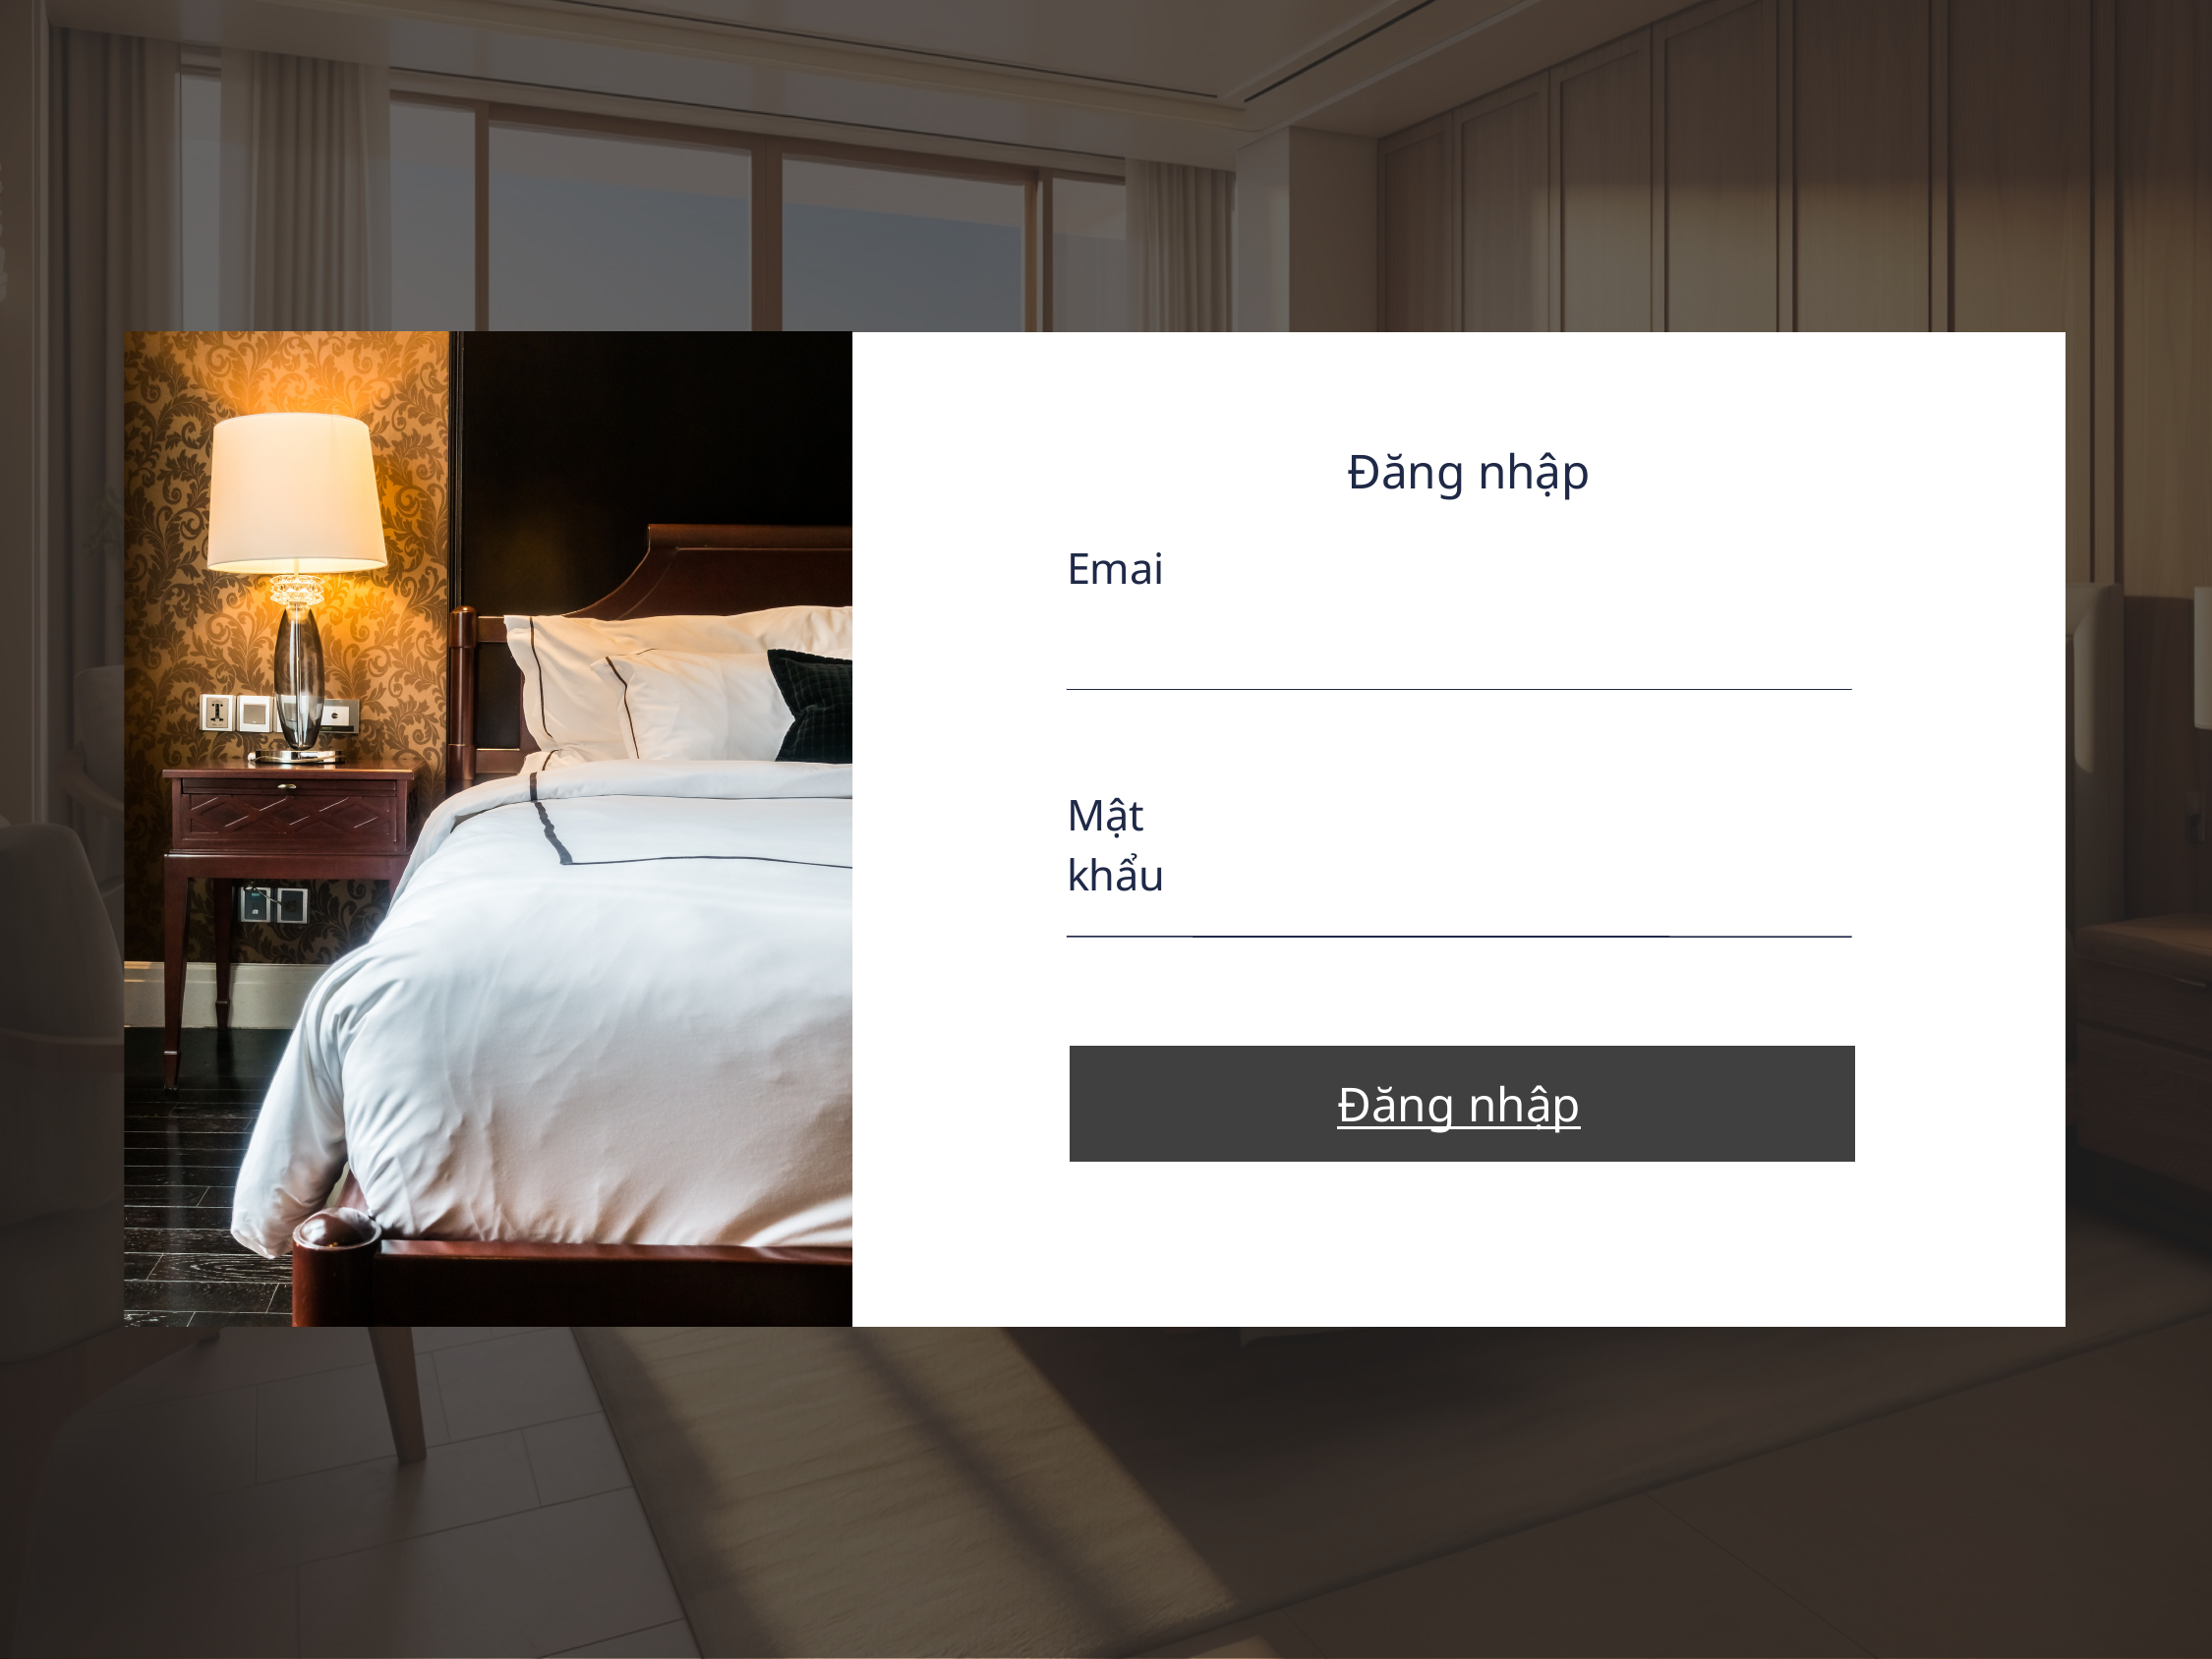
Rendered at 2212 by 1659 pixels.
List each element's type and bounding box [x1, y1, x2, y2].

text_box [853, 331, 2066, 1327]
text_box [0, 0, 2212, 1659]
text_box [1066, 1045, 1856, 1165]
text_box [124, 331, 853, 1327]
